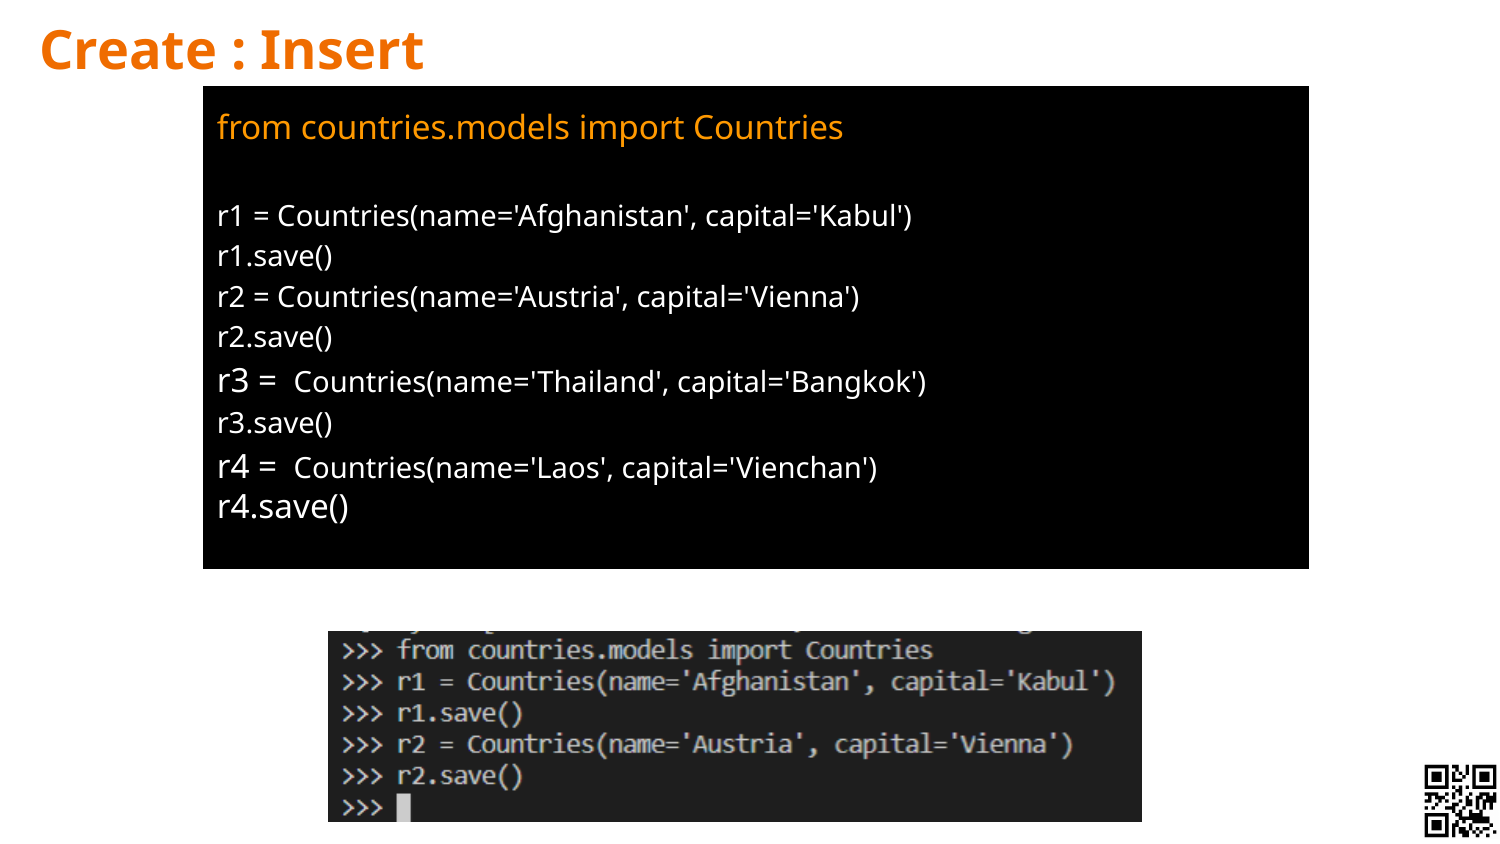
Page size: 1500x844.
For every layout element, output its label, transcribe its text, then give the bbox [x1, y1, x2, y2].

text_box from countries.models import Countries r1 = Countries(name='Afghanistan', capital='Kabul') r1.save() r2 = Countries(name='Austria', capital='Vienna') r2.save() r3 = Countries(name='Thailand', capital='Bangkok') r3.save() r4 = Countries(name='Laos', capital='Vienchan') r4.save() [201, 85, 1310, 570]
title Create : Insert [24, 0, 1422, 86]
picture [1421, 762, 1500, 839]
picture [328, 630, 1142, 822]
